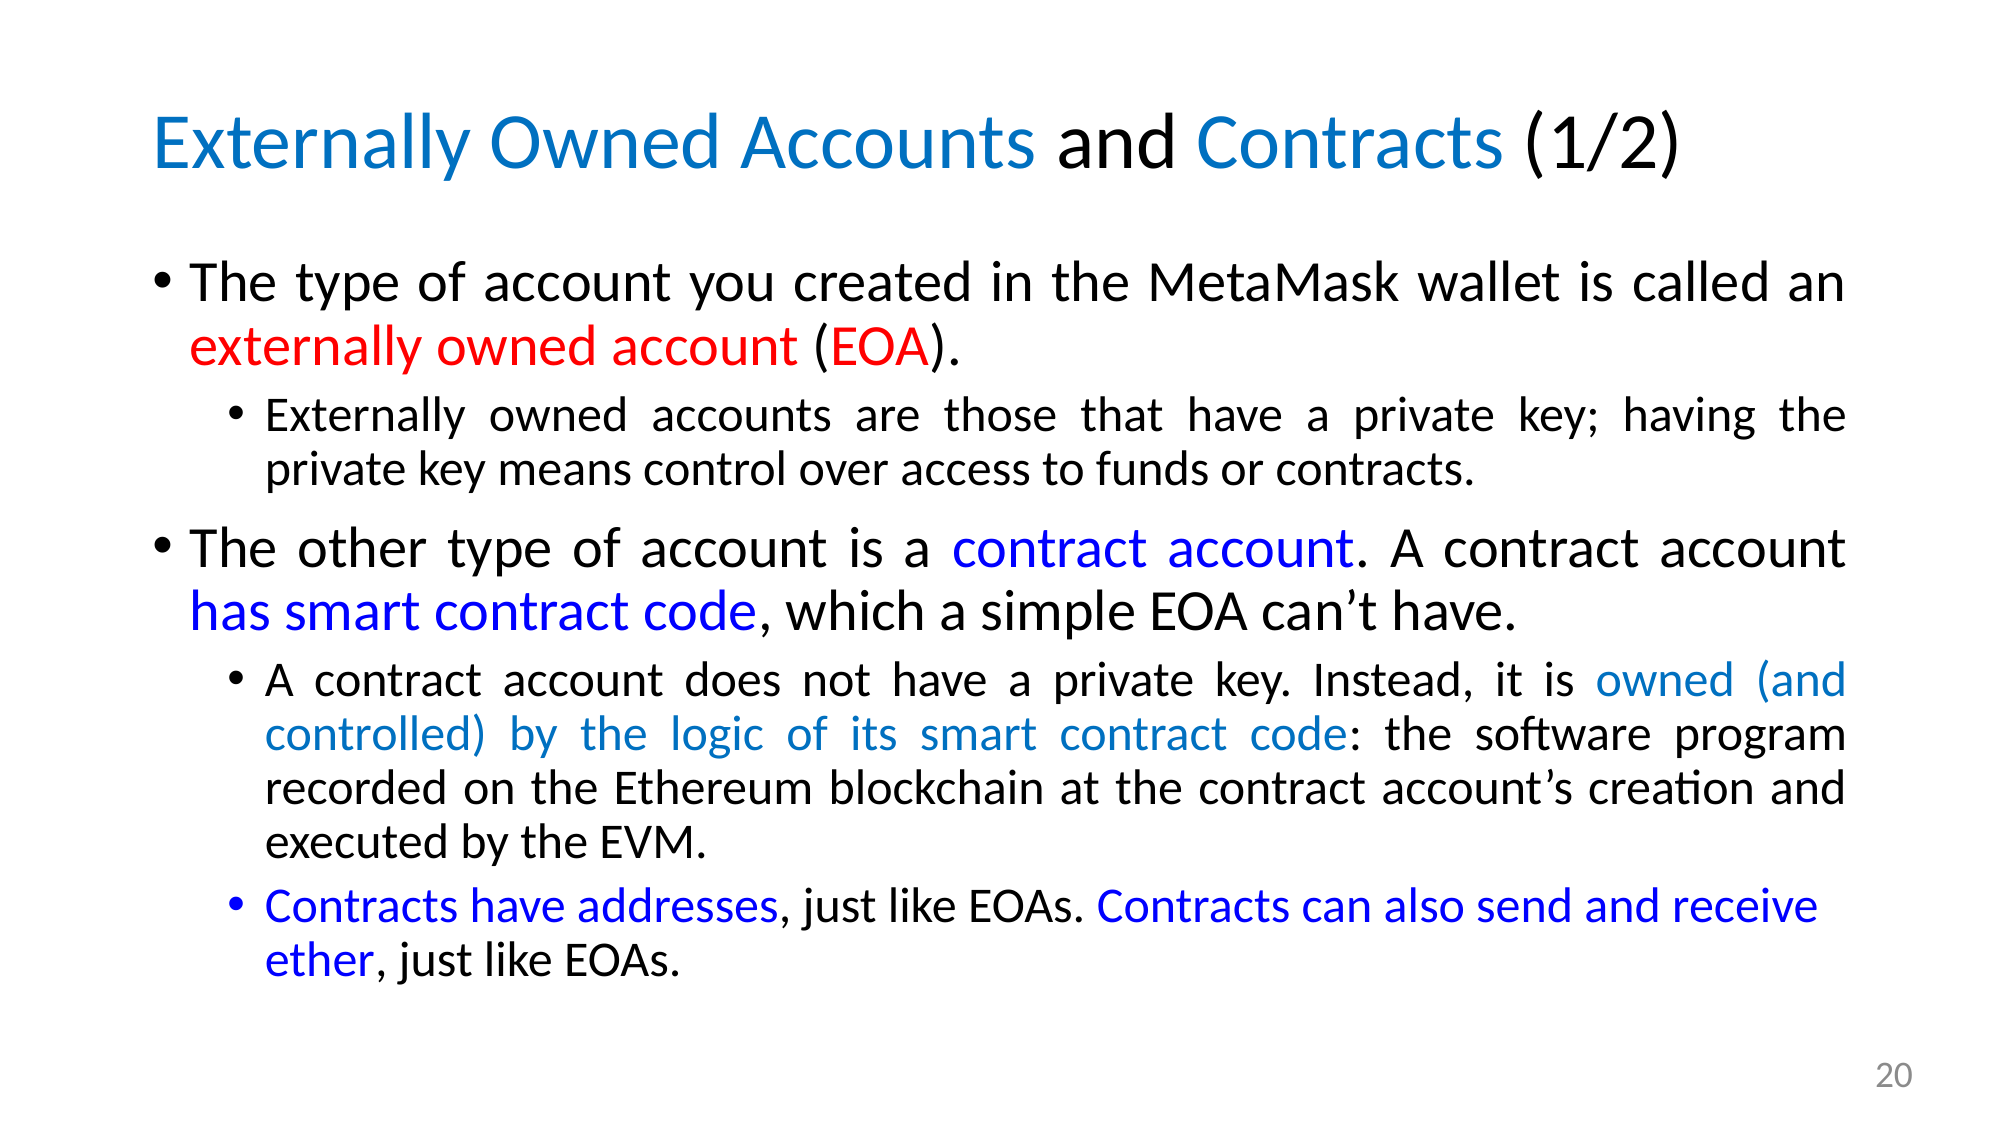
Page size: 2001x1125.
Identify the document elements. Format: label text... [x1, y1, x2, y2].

slide_number 20 [1477, 1042, 1928, 1103]
list The type of account you created in the MetaMask wallet is called an externally owned account (EOA). Externally owned accounts are those that have a private key; having the private key means control over access to funds or contracts. The other type of account is a contract account. A contract account has smart contract code, which a simple EOA can’t have. A contract account does not have a private key. Instead, it is owned (and controlled) by the logic of its smart contract code: the software program recorded on the Ethereum blockchain at the contract account’s creation and executed by the EVM. Contracts have addresses, just like EOAs. Contracts can also send and receive ether, just like EOAs. [137, 244, 1863, 1014]
title Externally Owned Accounts and Contracts (1/2) [137, 59, 1863, 227]
